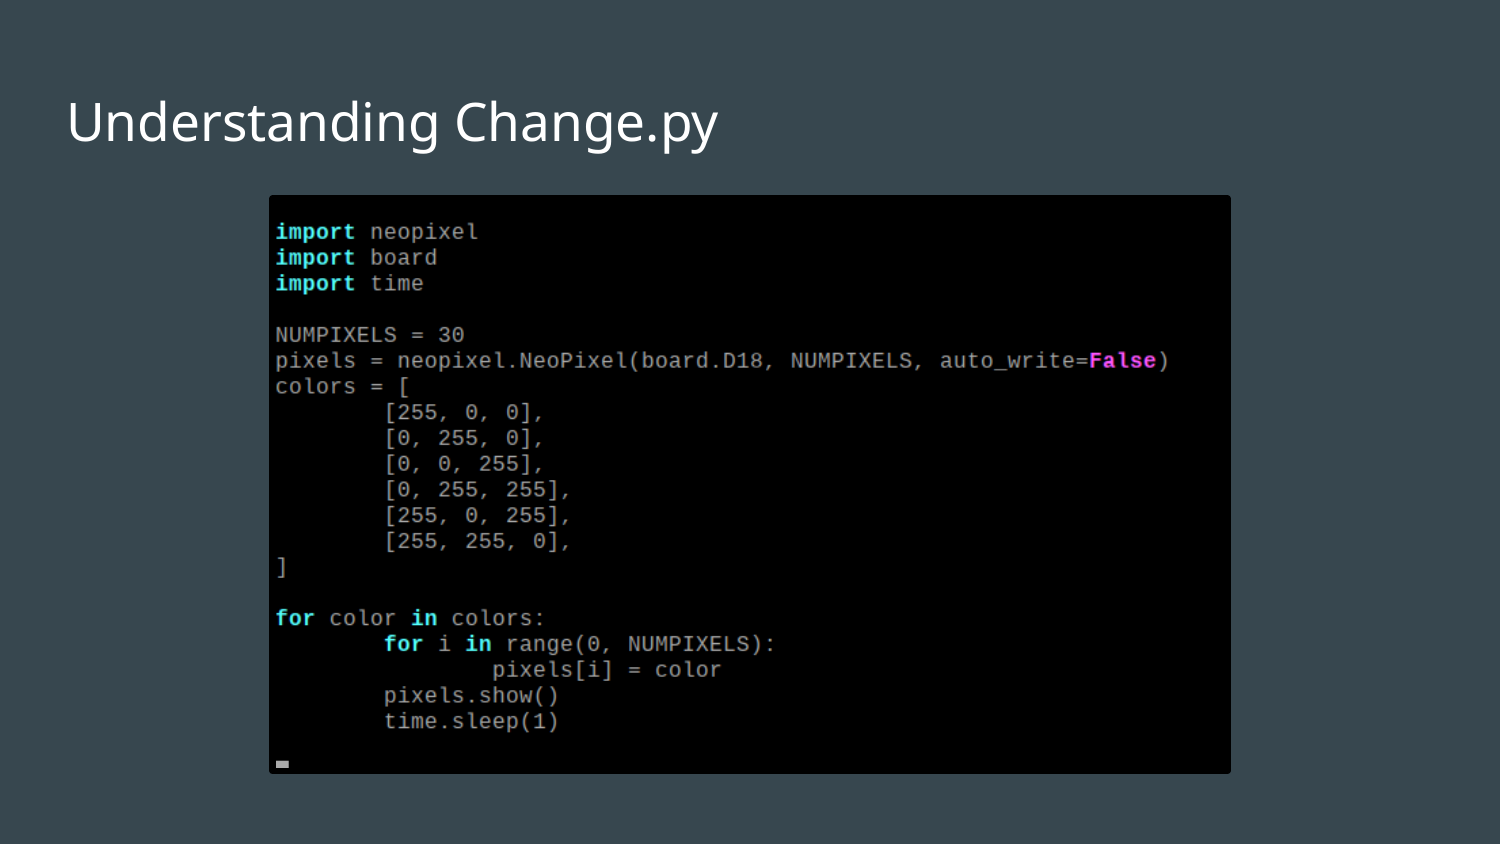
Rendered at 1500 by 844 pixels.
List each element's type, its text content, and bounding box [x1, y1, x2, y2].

title Understanding Change.py [51, 72, 1449, 167]
picture [275, 201, 1225, 768]
